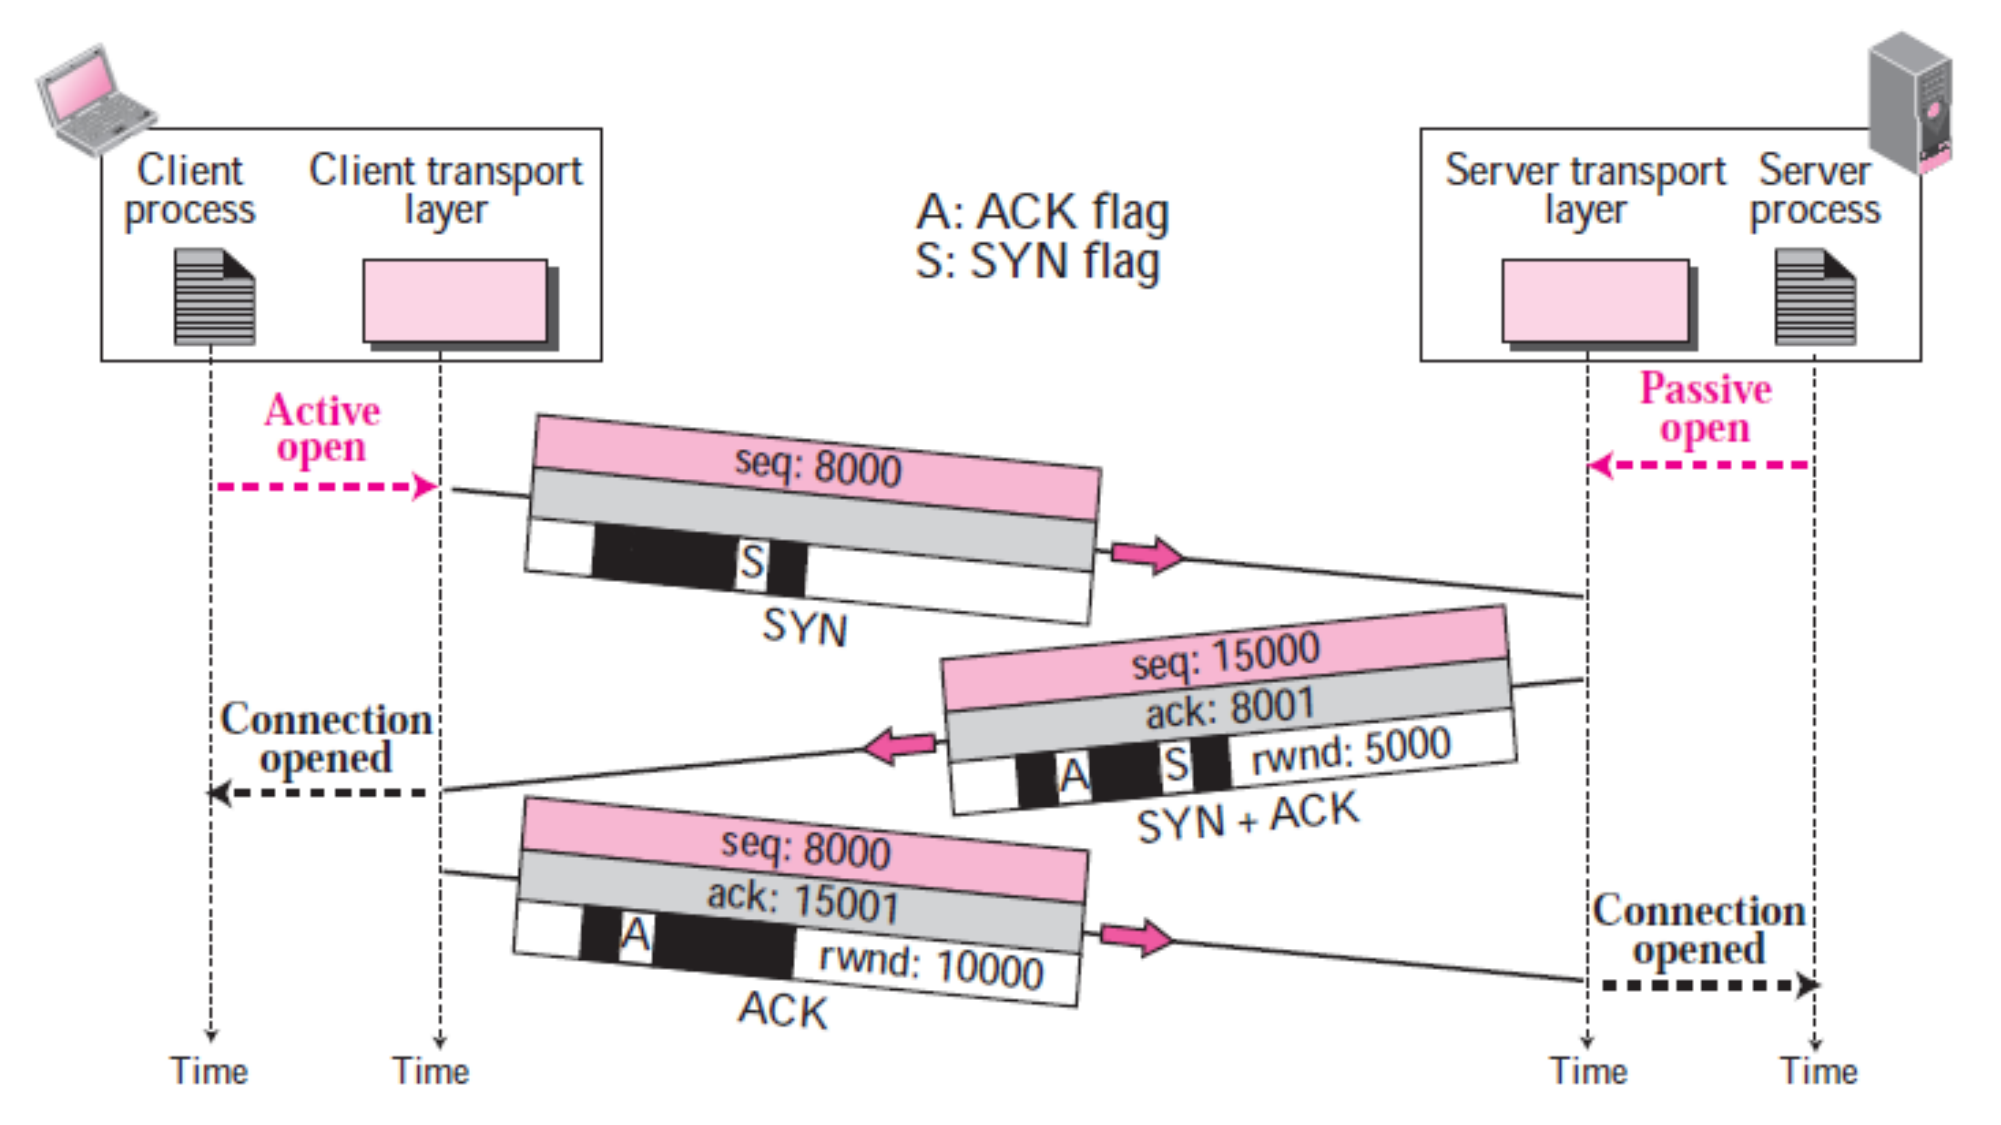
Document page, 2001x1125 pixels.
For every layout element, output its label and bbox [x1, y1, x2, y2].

list [0, 19, 1994, 1109]
